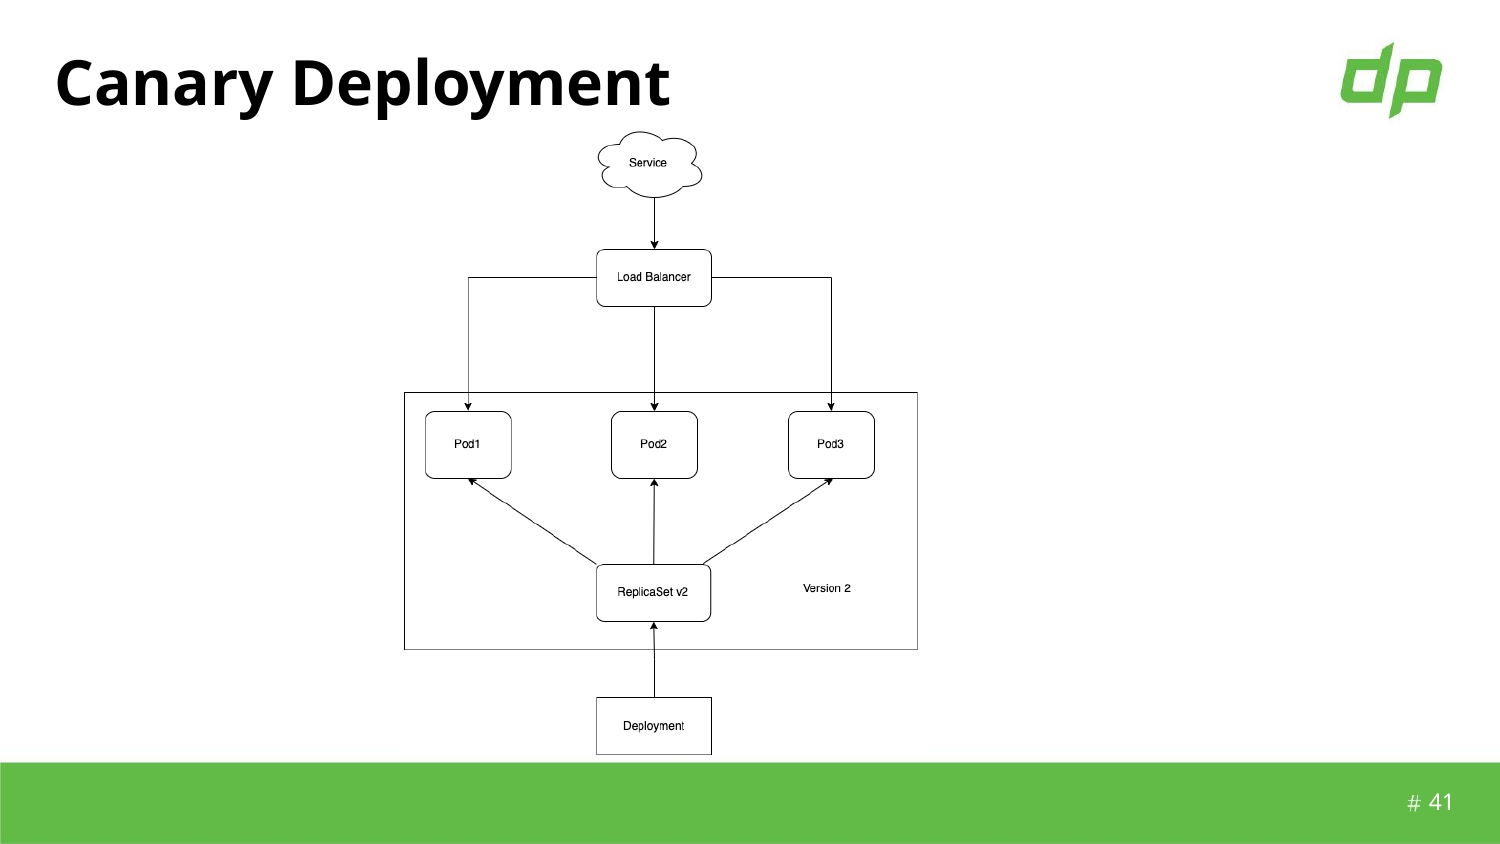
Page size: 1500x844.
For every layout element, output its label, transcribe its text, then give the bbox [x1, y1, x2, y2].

picture [0, 0, 1500, 844]
slide_number ‹#› [1417, 781, 1482, 826]
title Canary Deployment [43, 37, 1279, 125]
